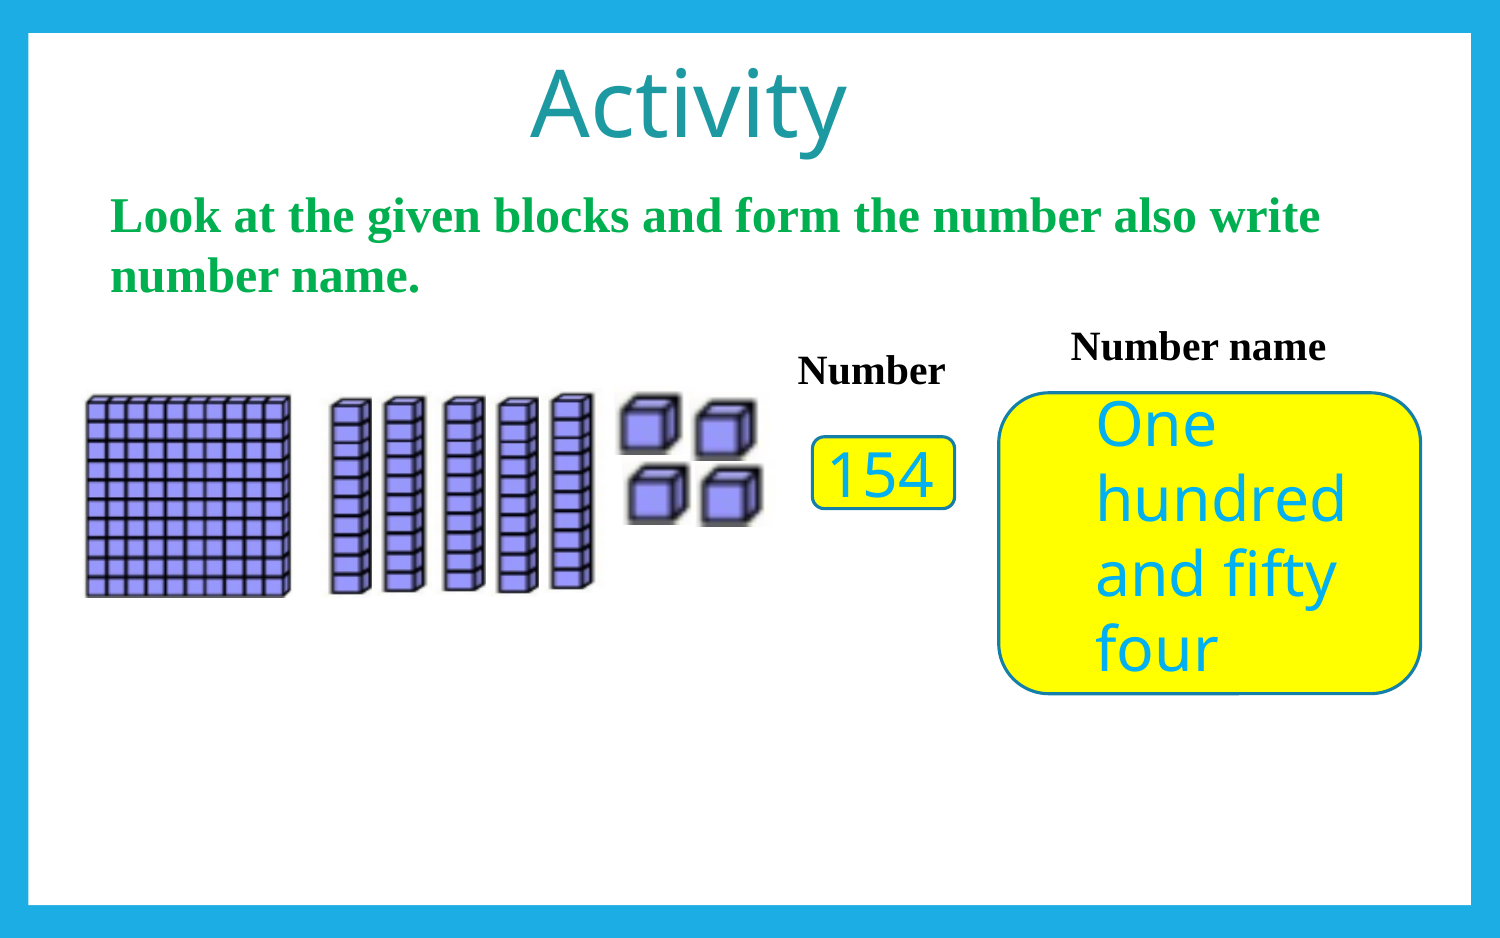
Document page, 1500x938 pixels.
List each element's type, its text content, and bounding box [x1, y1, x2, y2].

text_box Activity [518, 55, 1077, 146]
picture [318, 387, 609, 598]
text_box One hundred and fifty four [1083, 488, 1455, 579]
text_box [0, 0, 1500, 75]
text_box [810, 440, 814, 506]
picture [78, 387, 301, 598]
picture [614, 386, 776, 528]
text_box Number [686, 356, 1058, 392]
text_box Number name [1013, 356, 1384, 368]
text_box [997, 391, 1423, 696]
text_box Look at the given blocks and form the number also write number name. [95, 175, 1500, 356]
text_box 154 [814, 427, 1058, 518]
